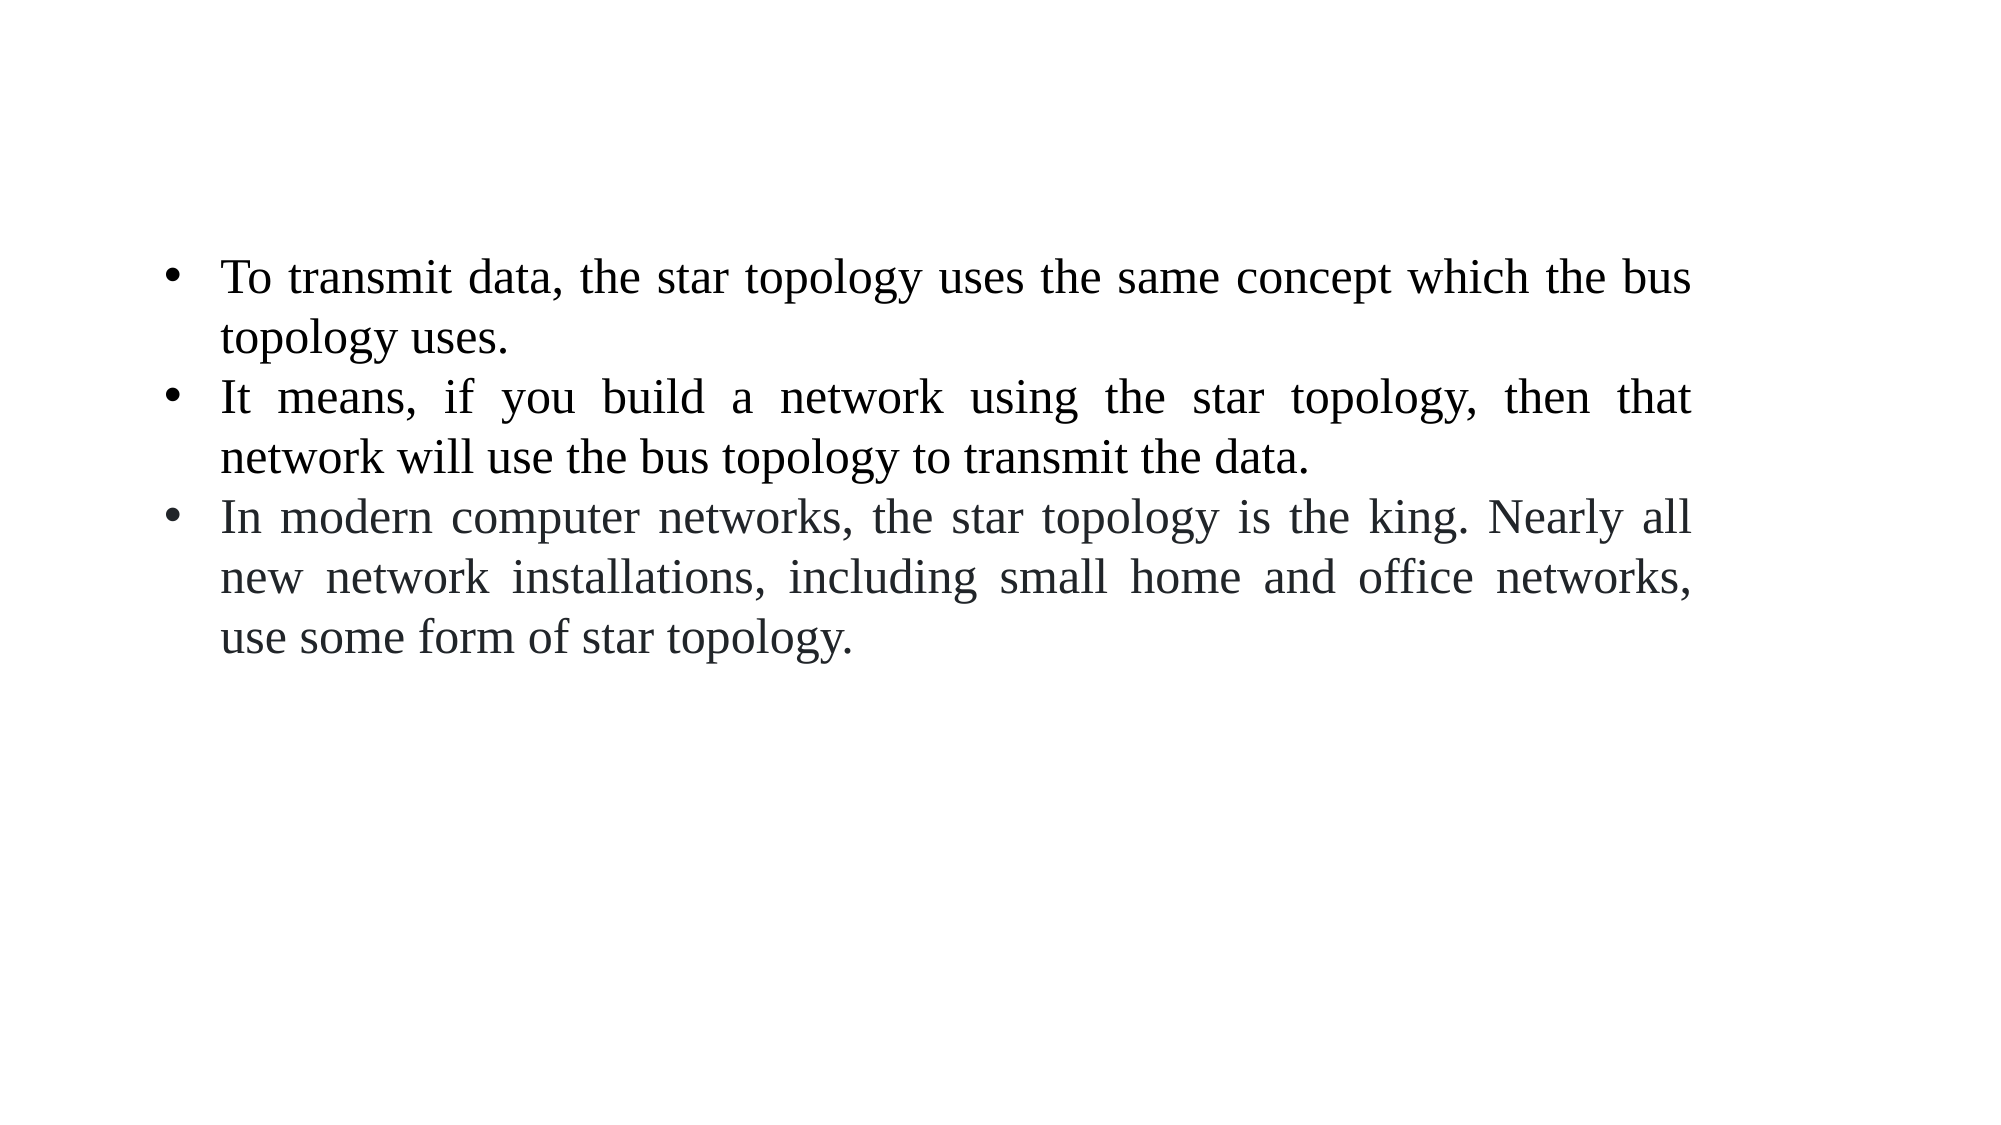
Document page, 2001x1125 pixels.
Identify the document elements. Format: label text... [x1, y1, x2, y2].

text_box To transmit data, the star topology uses the same concept which the bus topology uses. It means, if you build a network using the star topology, then that network will use the bus topology to transmit the data. In modern computer networks, the star topology is the king. Nearly all new network installations, including small home and office networks, use some form of star topology. [149, 236, 1708, 732]
